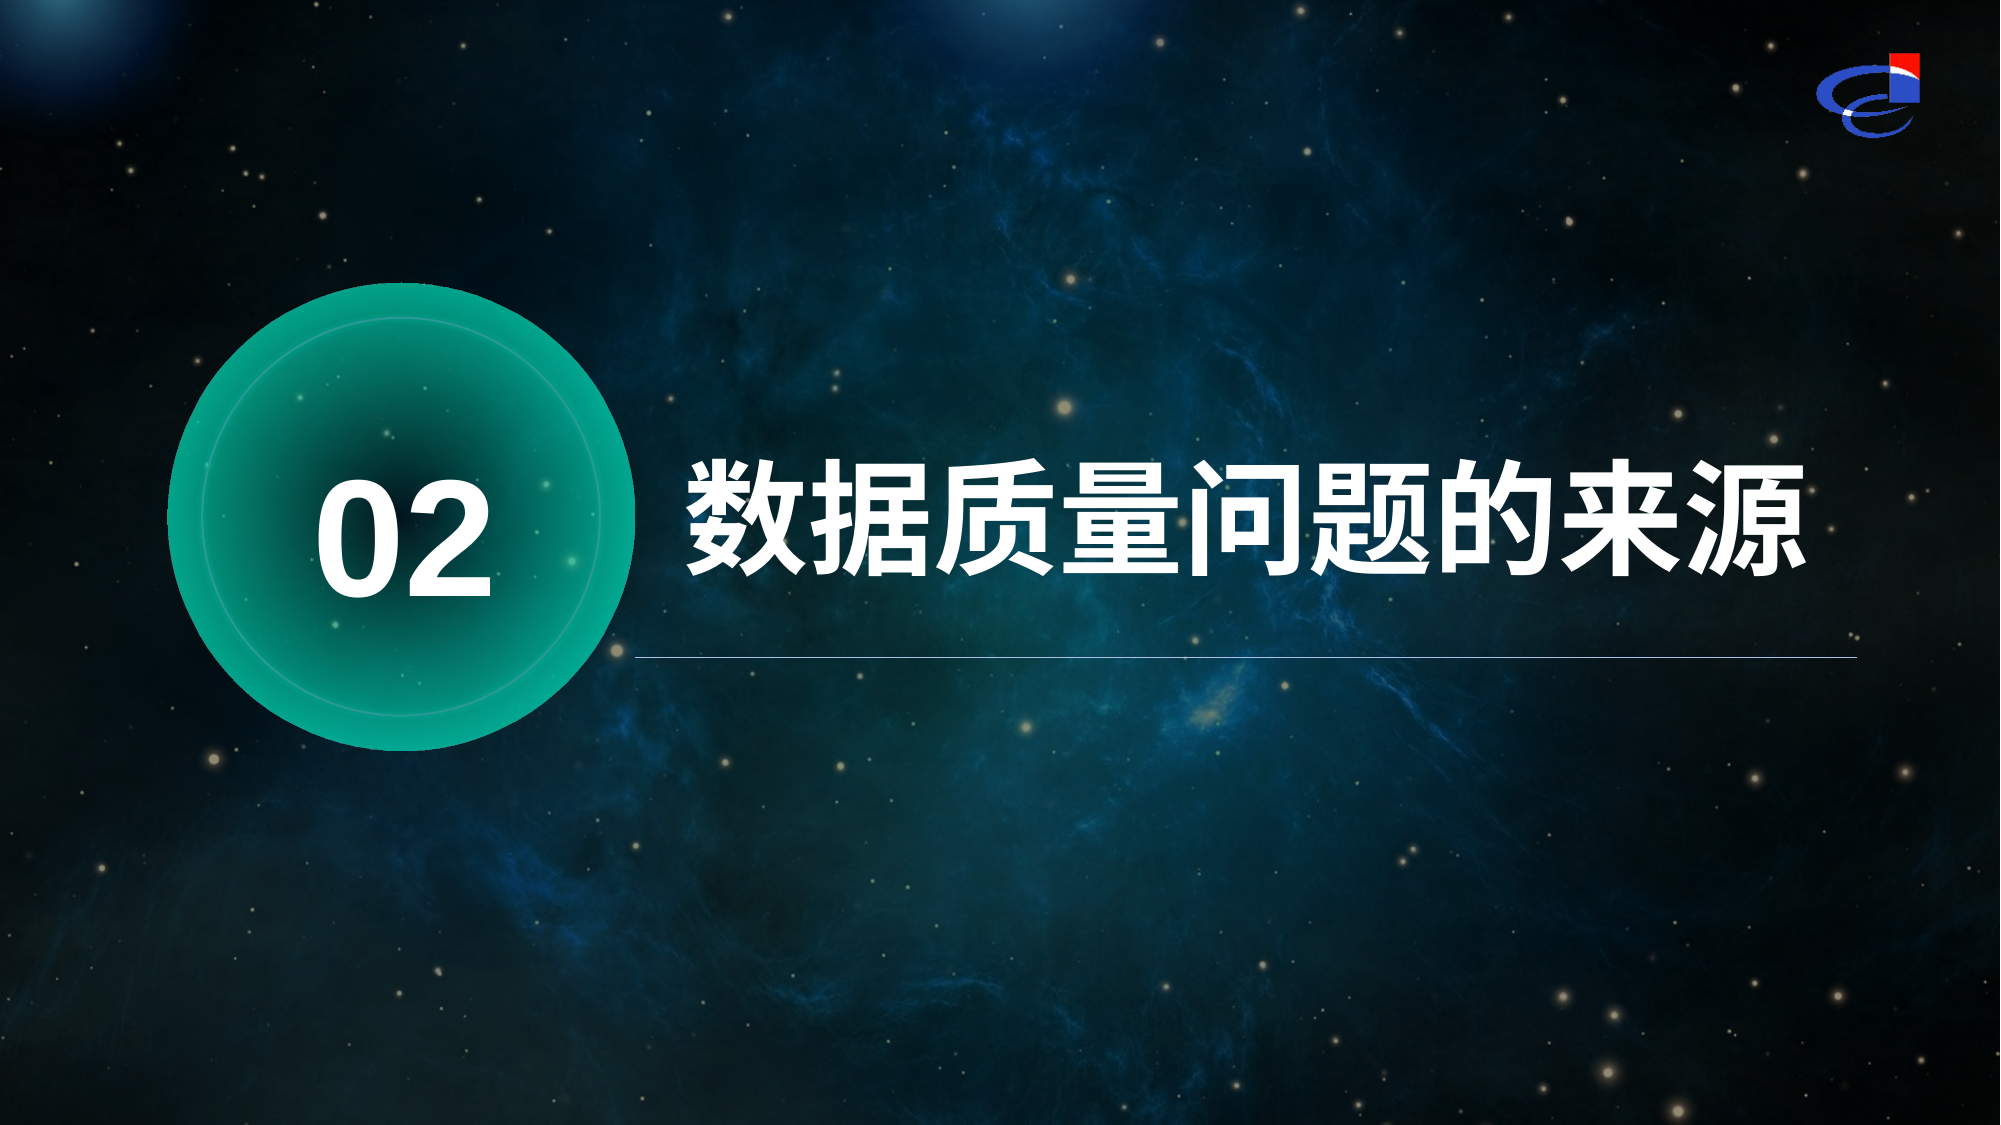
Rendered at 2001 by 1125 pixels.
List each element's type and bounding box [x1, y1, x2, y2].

picture [0, 0, 2001, 1125]
text_box [167, 282, 635, 751]
